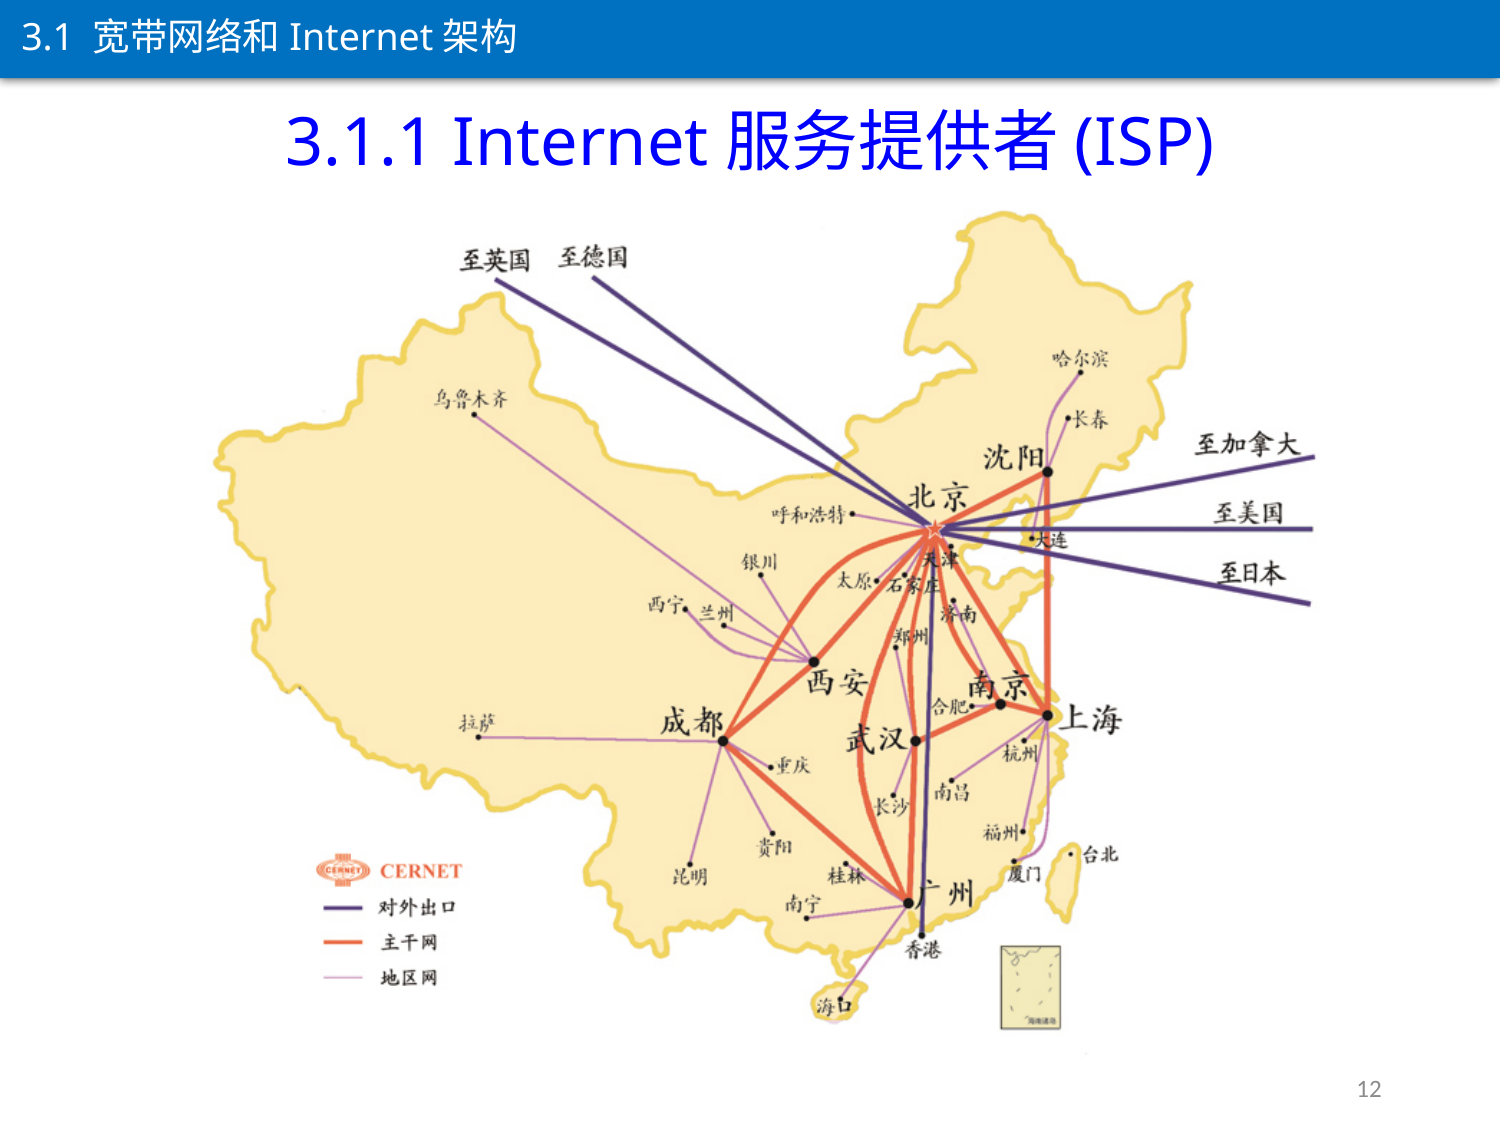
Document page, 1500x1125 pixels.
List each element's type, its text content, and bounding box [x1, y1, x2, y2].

text_box 3.1.1 Internet服务提供者(ISP) [0, 91, 1500, 187]
picture [206, 187, 1354, 1125]
text_box 3.1 宽带网络和Internet架构 [6, 5, 533, 66]
text_box [0, 0, 1500, 79]
slide_number 12 [1354, 1057, 1397, 1118]
